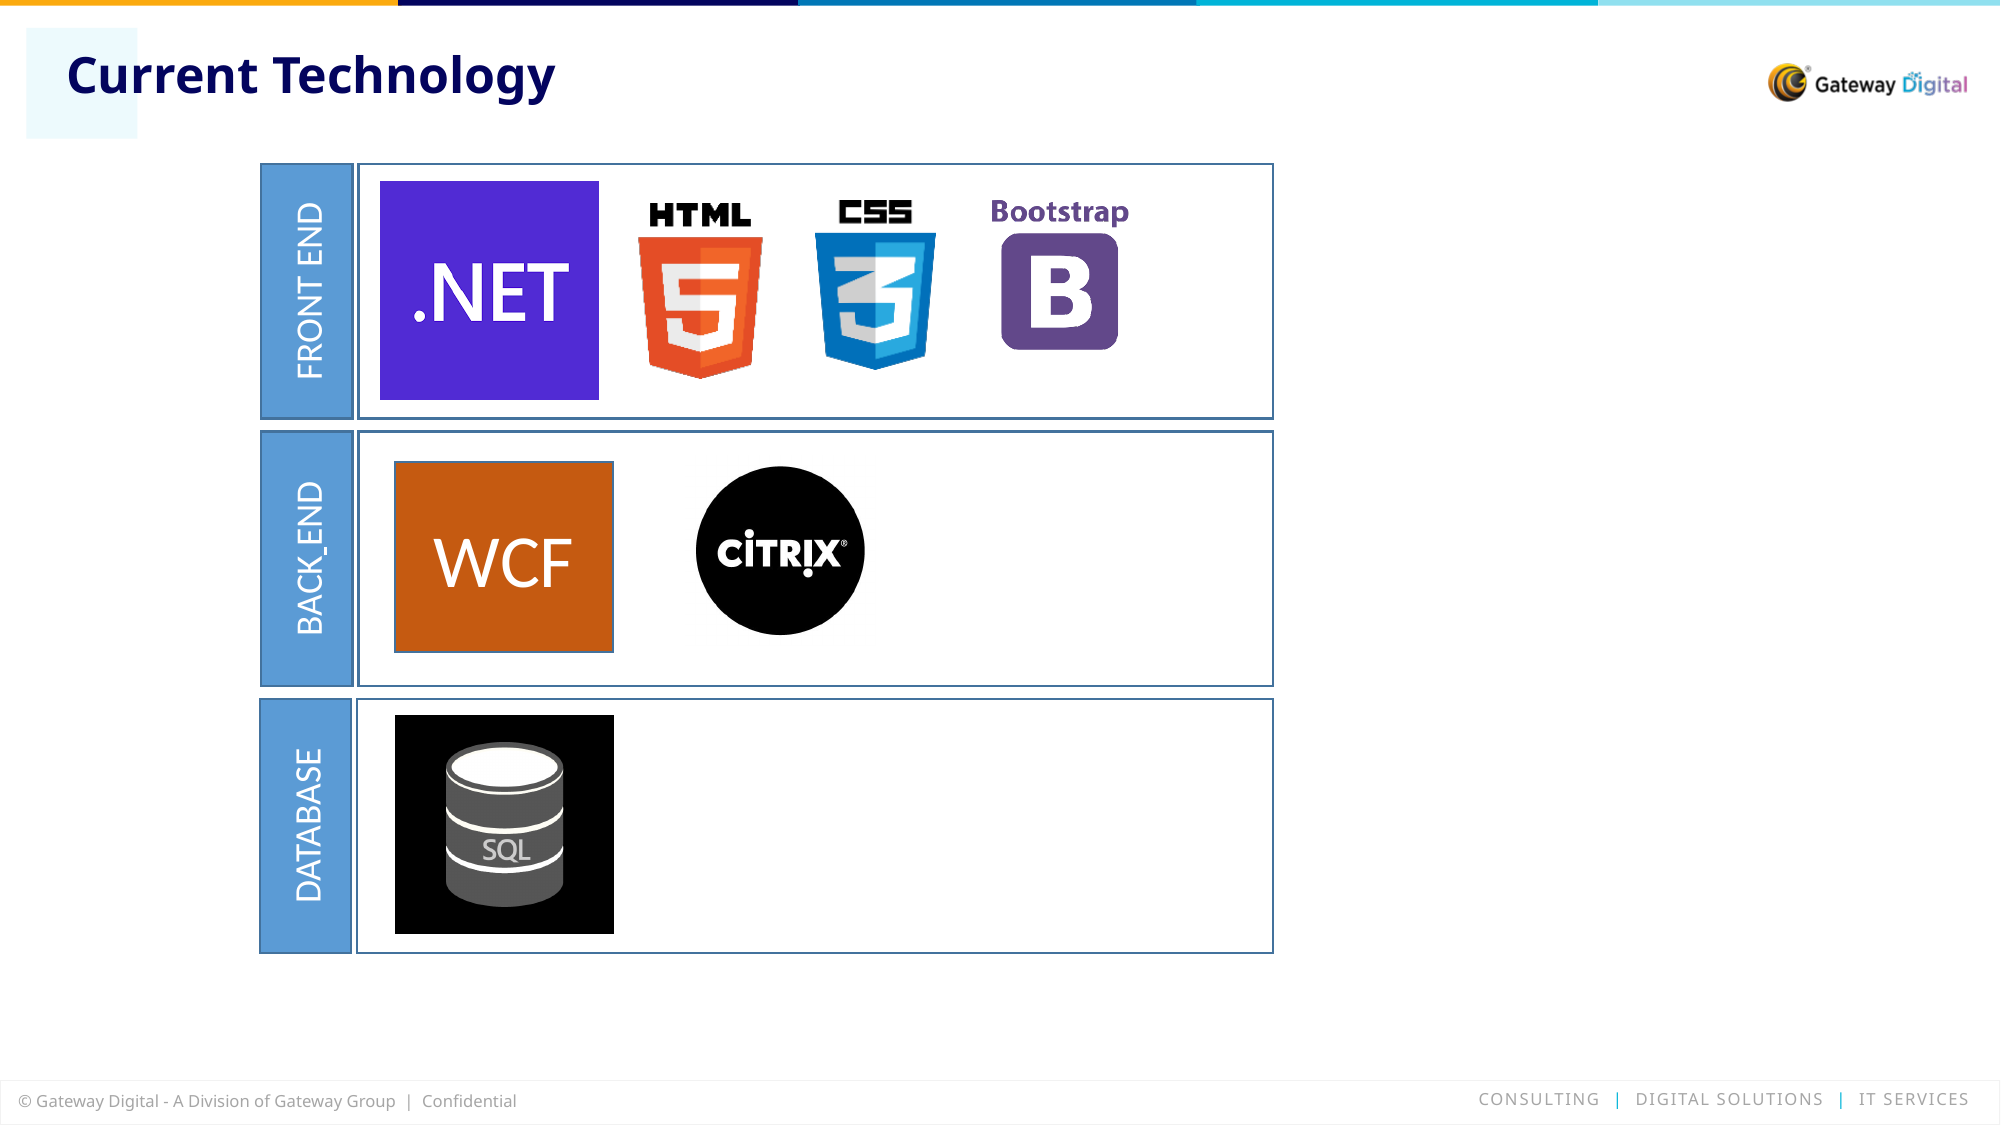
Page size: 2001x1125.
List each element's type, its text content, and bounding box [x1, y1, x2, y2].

picture [989, 198, 1129, 350]
picture [395, 715, 614, 934]
picture [1735, 29, 2000, 136]
title Current Technology [51, 43, 1147, 111]
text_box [259, 163, 1274, 954]
picture [380, 181, 599, 400]
picture [685, 455, 876, 646]
picture [815, 200, 936, 370]
picture [613, 203, 788, 379]
